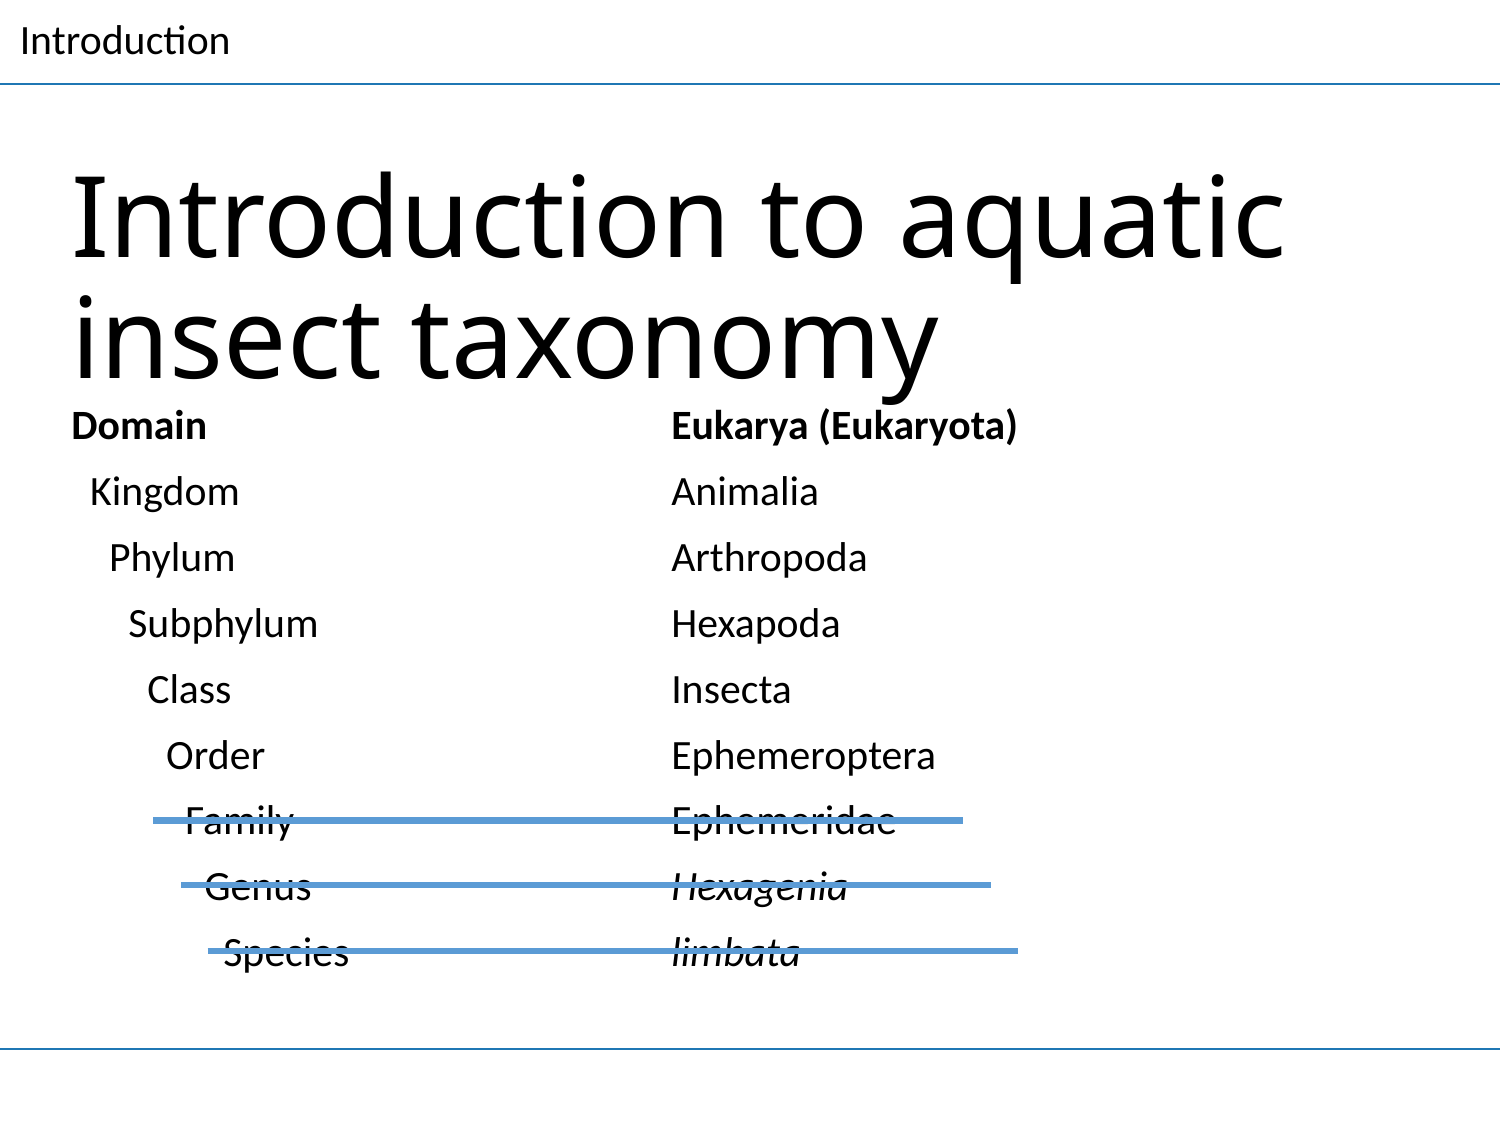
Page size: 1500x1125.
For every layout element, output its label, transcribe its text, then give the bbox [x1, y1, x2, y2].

text_box Domain Eukarya (Eukaryota) Kingdom Animalia Phylum Arthropoda Subphylum Hexapoda Class Insecta Order Ephemeroptera Family Ephemeridae Genus Hexagenia Species limbata [56, 396, 1413, 1023]
title Introduction to aquatic insect taxonomy [56, 148, 1338, 396]
text_box Introduction [4, 5, 246, 71]
